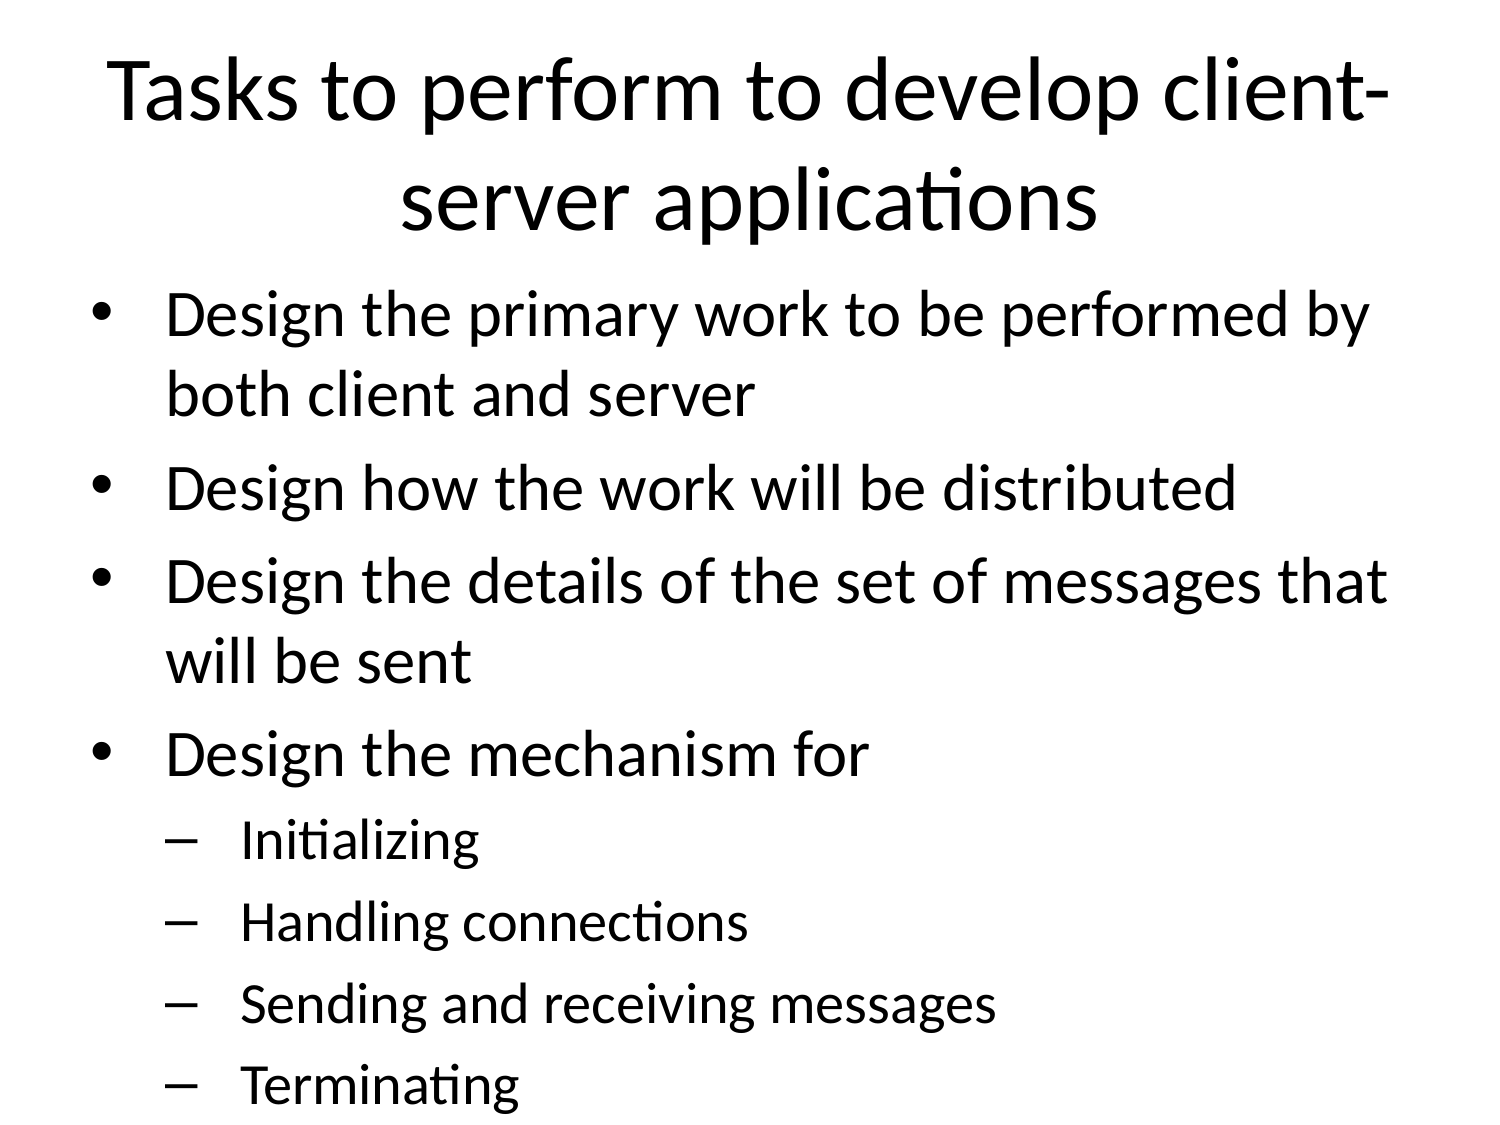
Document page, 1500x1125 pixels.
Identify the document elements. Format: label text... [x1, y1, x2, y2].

title Tasks to perform to develop client-server applications [75, 45, 1425, 233]
list Design the primary work to be performed by both client and server Design how the work will be distributed Design the details of the set of messages that will be sent Design the mechanism for Initializing Handling connections Sending and receiving messages Terminating [75, 262, 1425, 1005]
